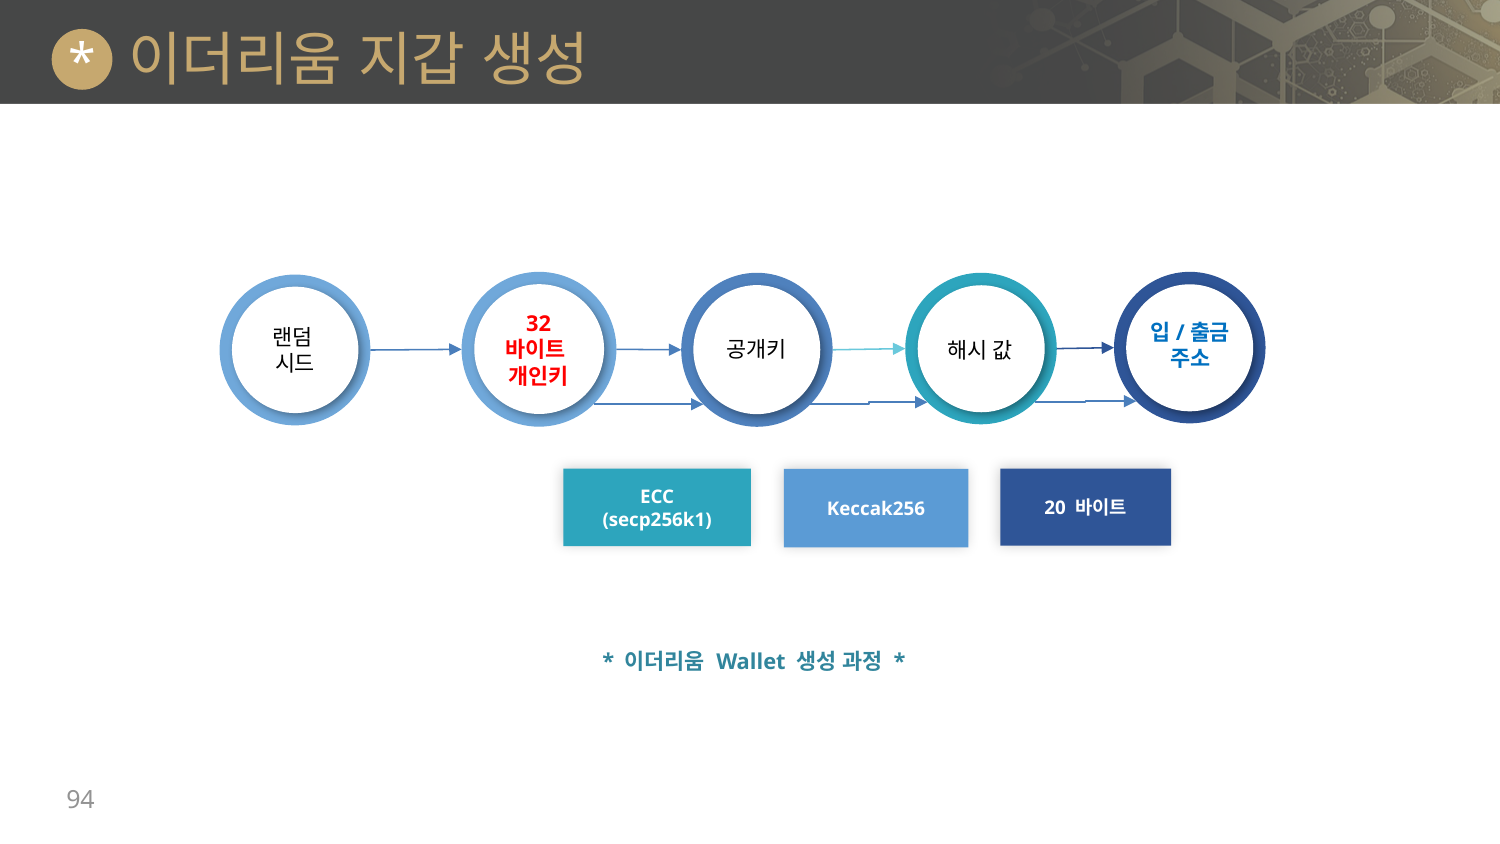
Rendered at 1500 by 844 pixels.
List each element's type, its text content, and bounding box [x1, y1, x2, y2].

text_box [867, 344, 871, 462]
text_box 20 바이트 [998, 466, 1173, 548]
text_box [680, 272, 833, 427]
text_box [219, 274, 371, 426]
text_box * 이더리움 Wallet 생성 과정 * [525, 640, 989, 682]
text_box 94 [51, 776, 389, 822]
picture [0, 0, 1500, 103]
text_box Keccak256 [782, 467, 970, 550]
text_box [904, 272, 1057, 425]
text_box ECC (secp256k1) [561, 467, 753, 548]
list * [51, 28, 113, 90]
title 이더리움 지갑 생성 [113, 13, 1459, 100]
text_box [461, 271, 617, 427]
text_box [1113, 271, 1266, 424]
